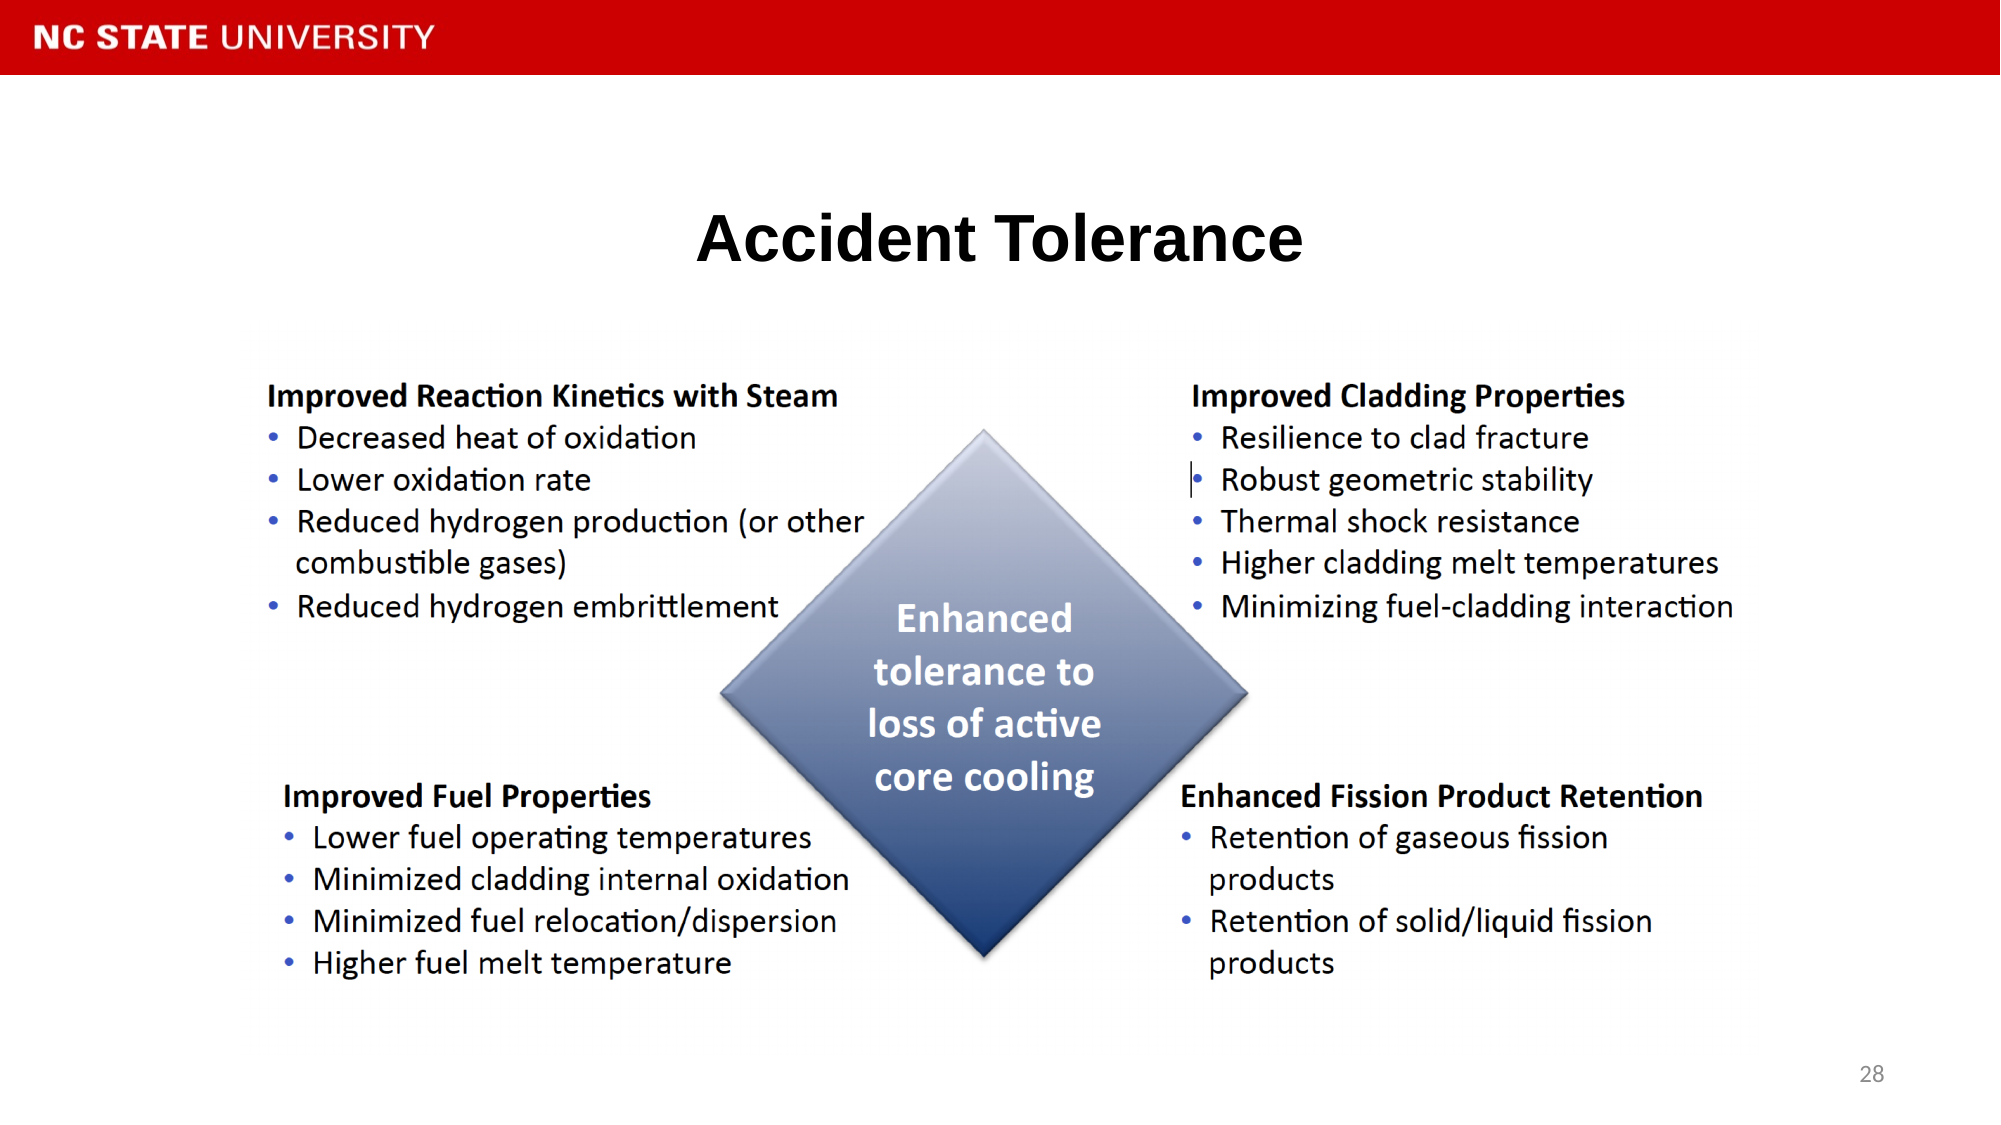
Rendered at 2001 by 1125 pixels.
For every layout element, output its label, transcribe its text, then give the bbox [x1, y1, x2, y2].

slide_number 28 [1433, 1042, 1900, 1103]
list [241, 322, 1759, 1055]
picture [0, 0, 2000, 75]
title Accident Tolerance [99, 147, 1900, 323]
